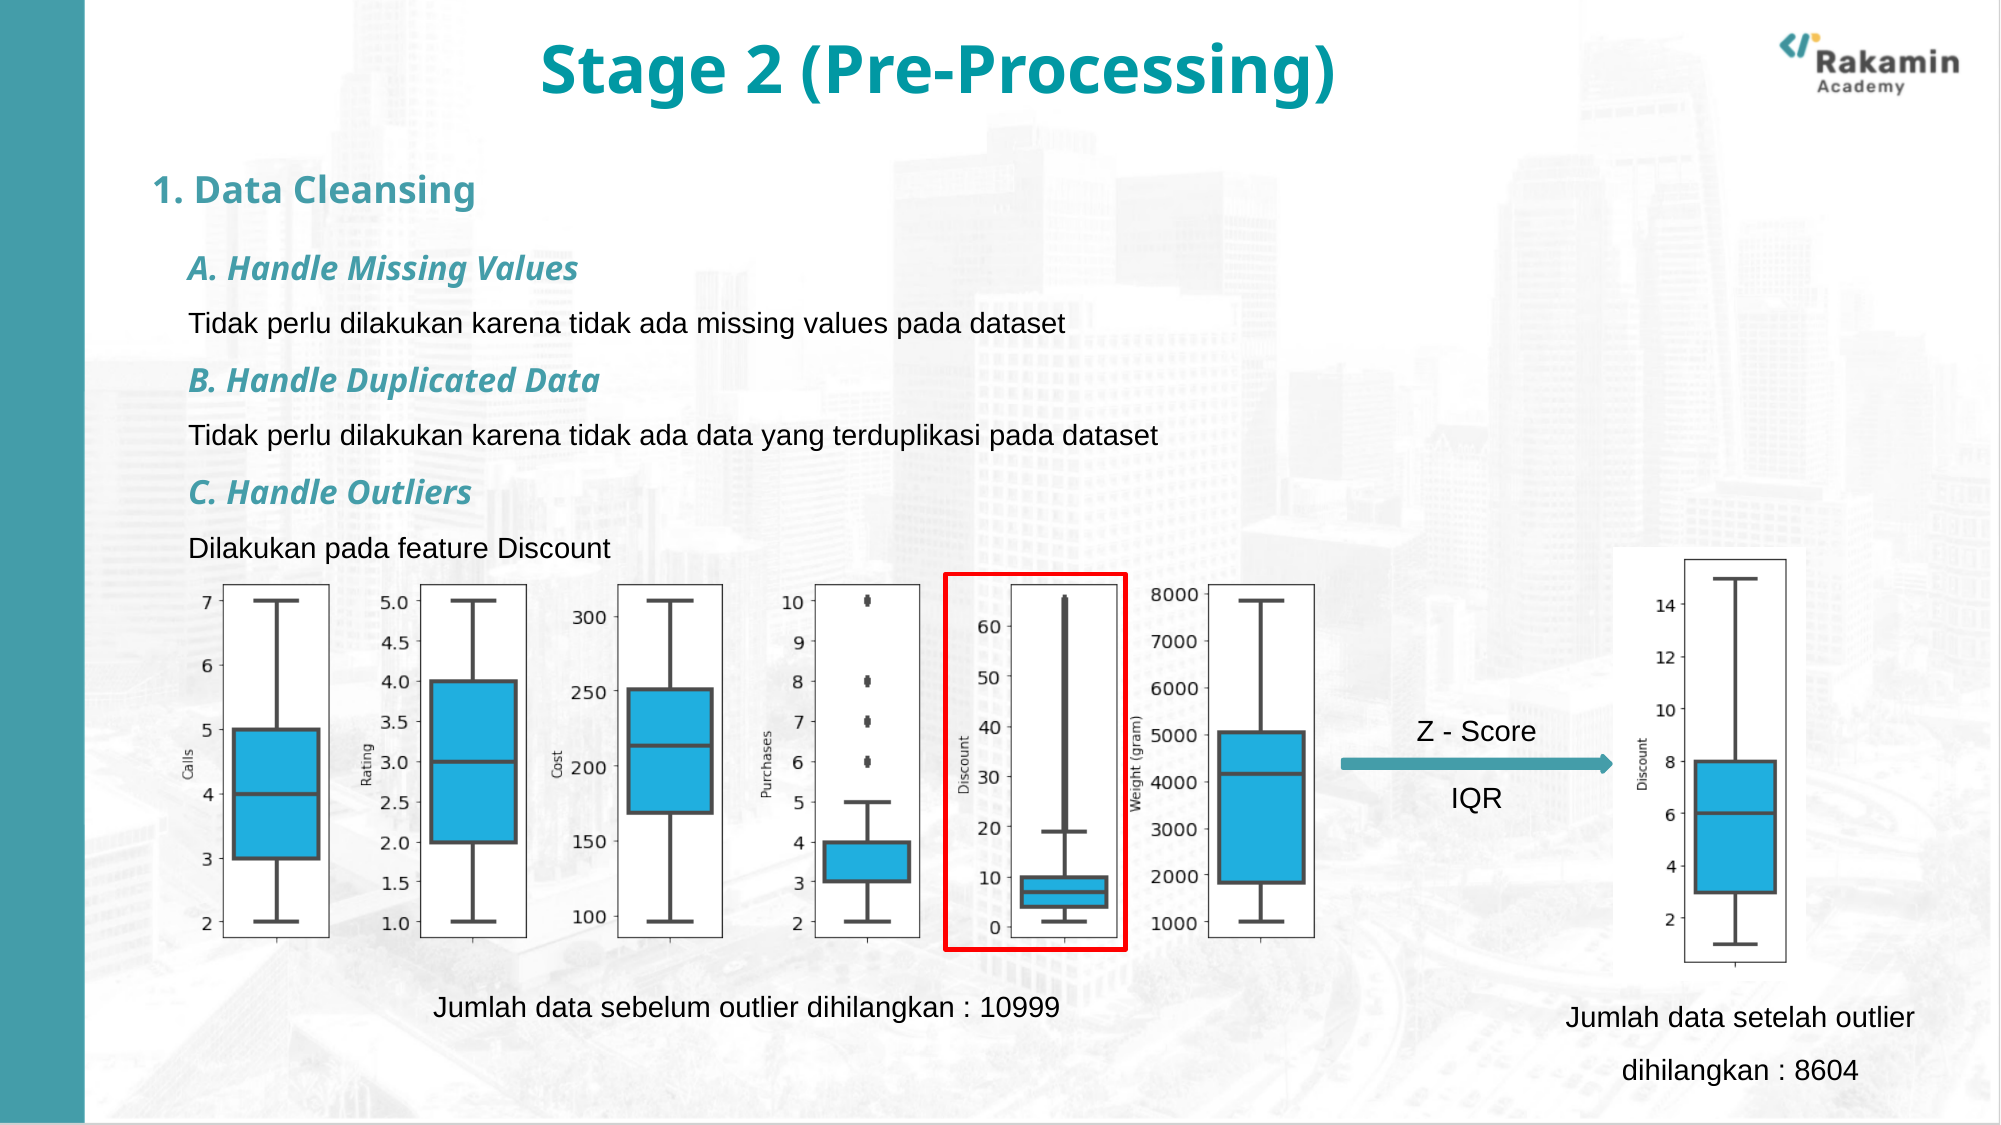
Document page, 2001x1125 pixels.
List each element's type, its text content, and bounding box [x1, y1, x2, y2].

picture [0, 0, 2001, 1125]
text_box Jumlah data sebelum outlier dihilangkan : 10999 [380, 980, 1115, 1031]
text_box [1340, 753, 1607, 774]
text_box Stage 2 (Pre-Processing) [400, 17, 1477, 115]
text_box Z - Score [1376, 705, 1578, 755]
text_box 1. Data Cleansing [136, 136, 1741, 219]
text_box IQR [1376, 771, 1578, 822]
text_box A. Handle Missing Values Tidak perlu dilakukan karena tidak ada missing values pada dataset B. Handle Duplicated Data Tidak perlu dilakukan karena tidak ada data yang terduplikasi pada dataset C. Handle Outliers Dilakukan pada feature Discount [173, 219, 1778, 1111]
text_box Jumlah data setelah outlier dihilangkan : 8604 [1516, 973, 1965, 1094]
